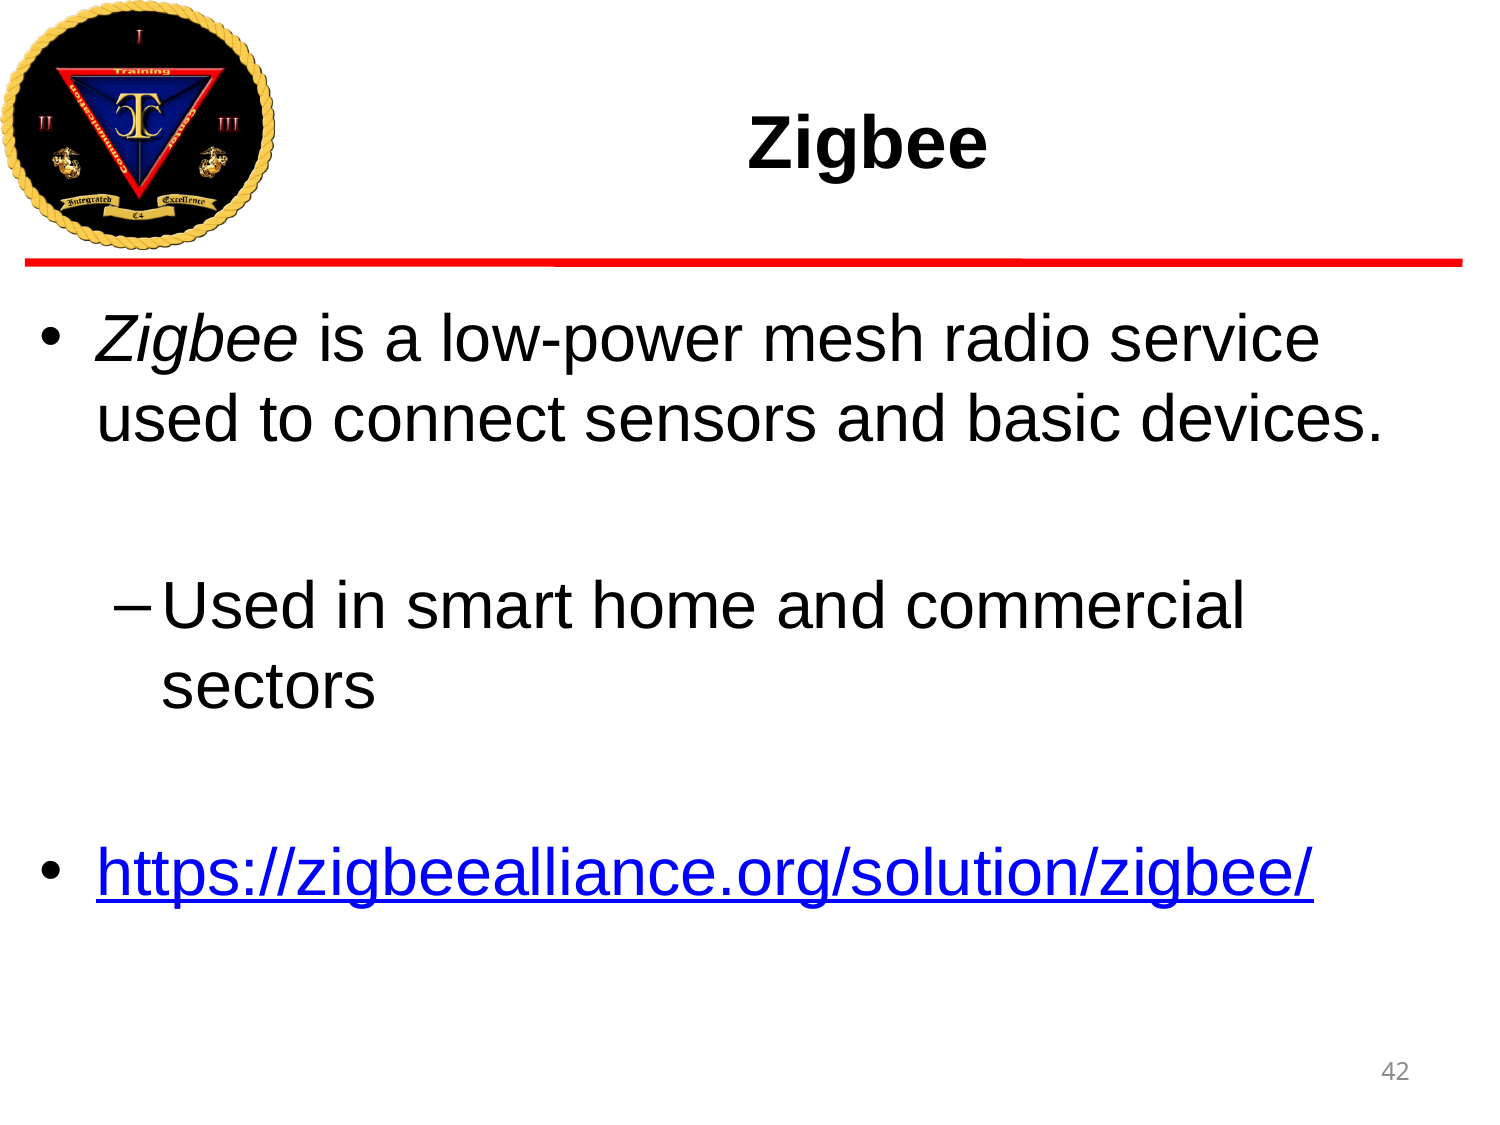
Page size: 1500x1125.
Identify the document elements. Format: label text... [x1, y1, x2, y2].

list Zigbee is a low-power mesh radio service used to connect sensors and basic devices. Used in smart home and commercial sectors https://zigbeealliance.org/solution/zigbee/ [24, 287, 1463, 1125]
picture [0, 0, 275, 250]
slide_number 42 [1074, 1042, 1425, 1103]
title Zigbee [274, 44, 1463, 233]
